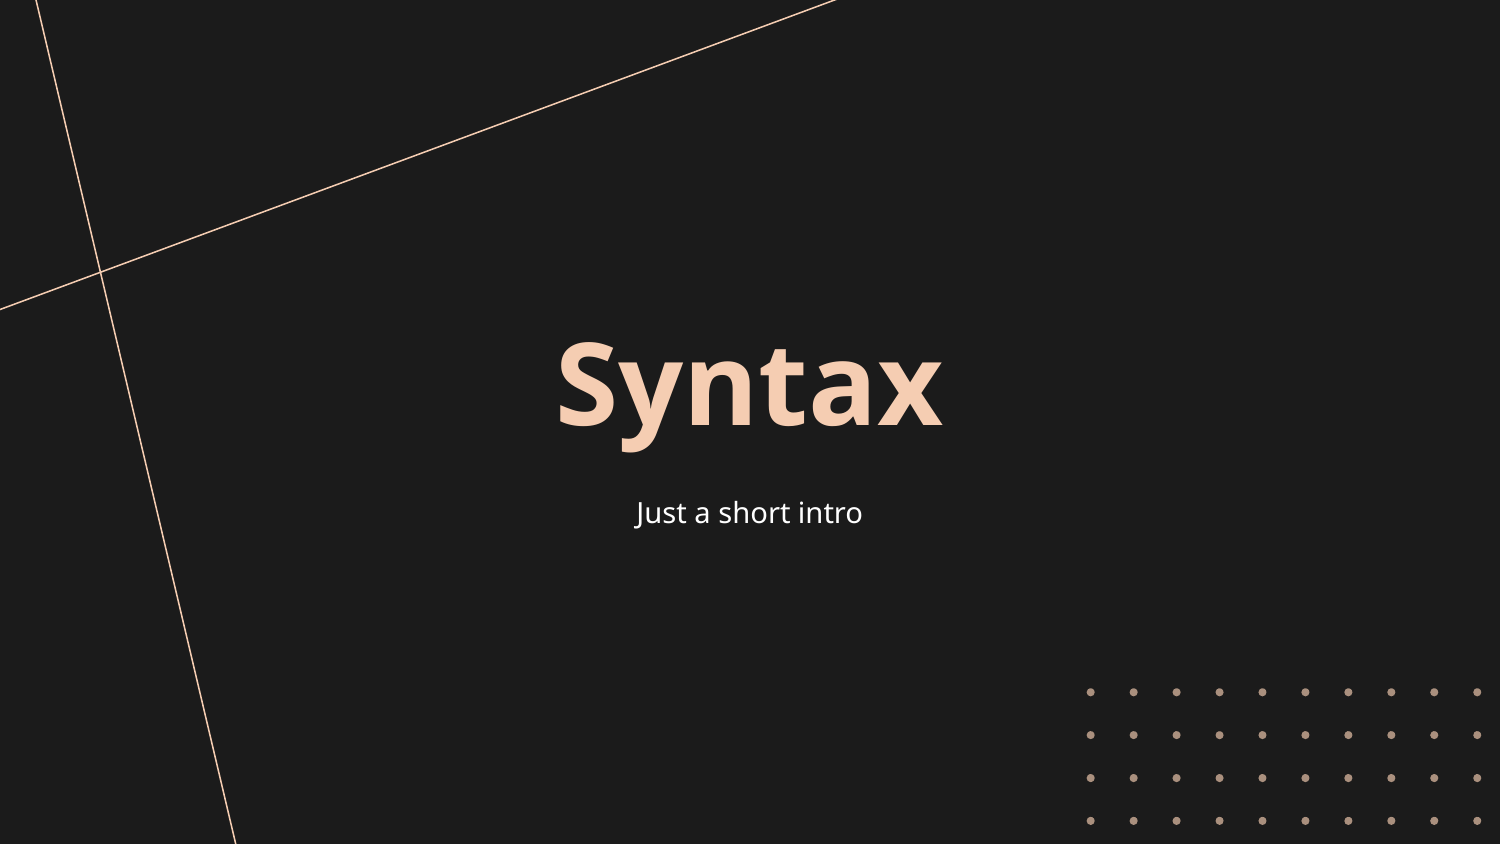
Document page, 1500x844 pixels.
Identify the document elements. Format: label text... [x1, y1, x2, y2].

subtitle Just a short intro [475, 479, 1025, 574]
title Syntax [303, 301, 1197, 464]
